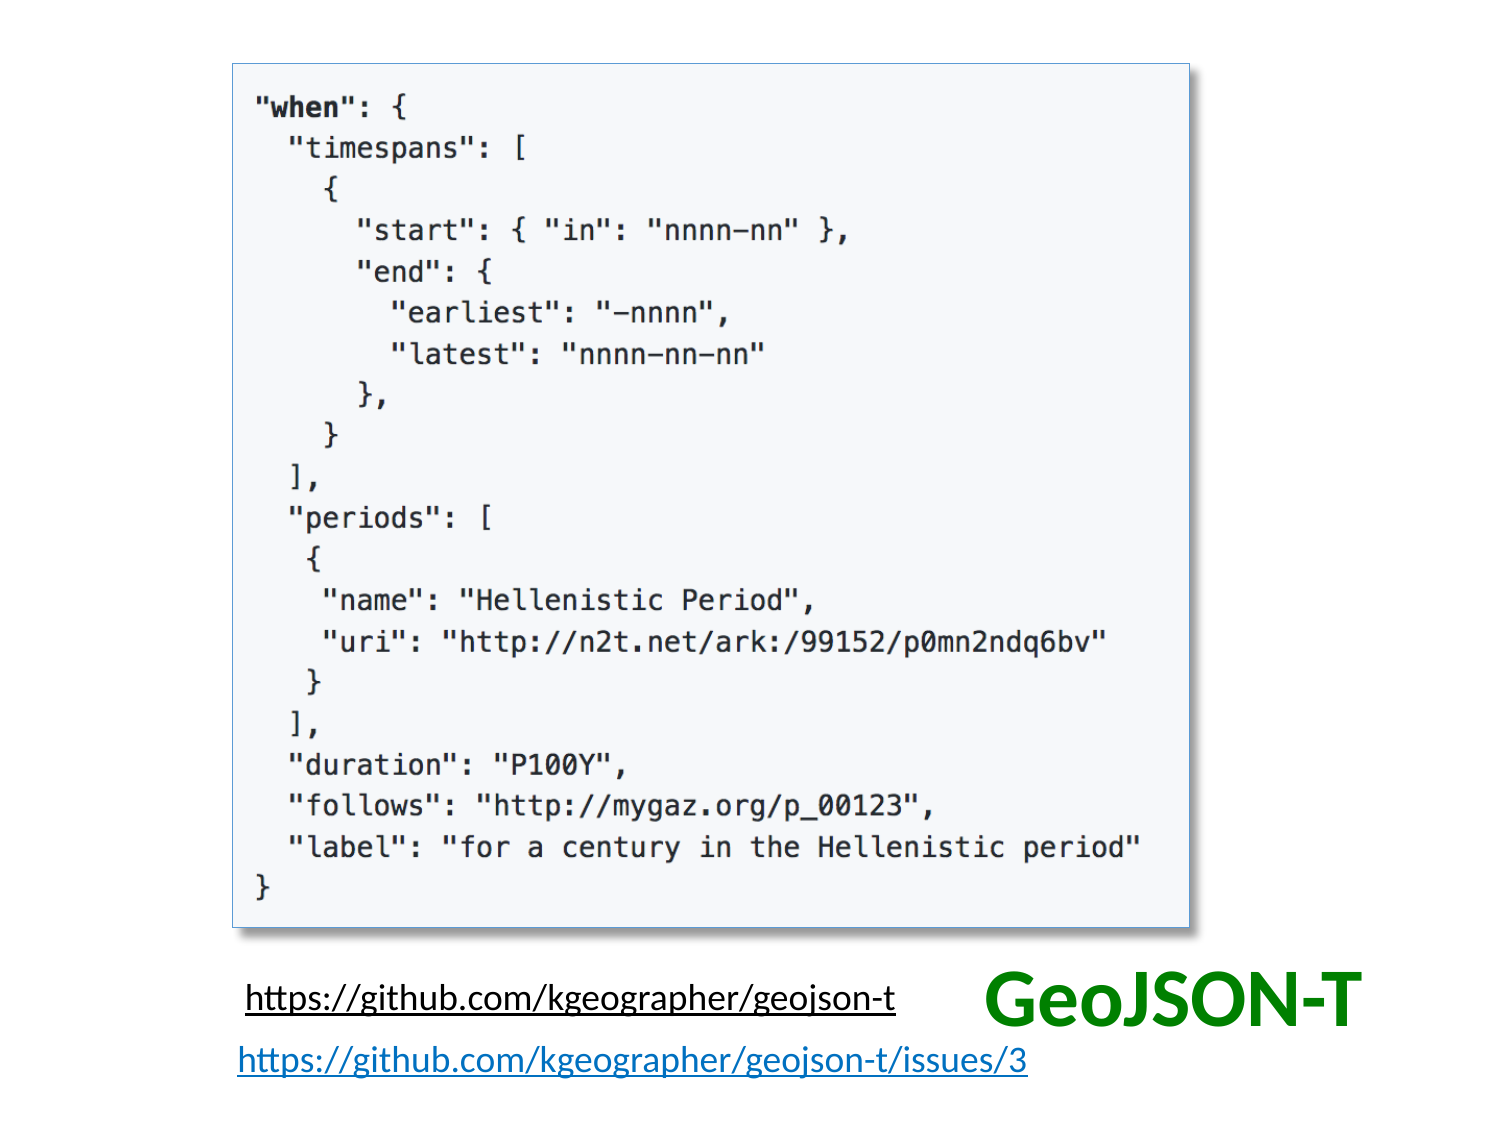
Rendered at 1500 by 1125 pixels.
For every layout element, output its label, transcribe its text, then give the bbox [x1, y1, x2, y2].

picture [232, 63, 1190, 928]
text_box GeoJSON-T [969, 936, 1378, 1051]
text_box https://github.com/kgeographer/geojson-t/issues/3 [222, 1027, 1070, 1087]
text_box https://github.com/kgeographer/geojson-t [230, 965, 920, 1026]
